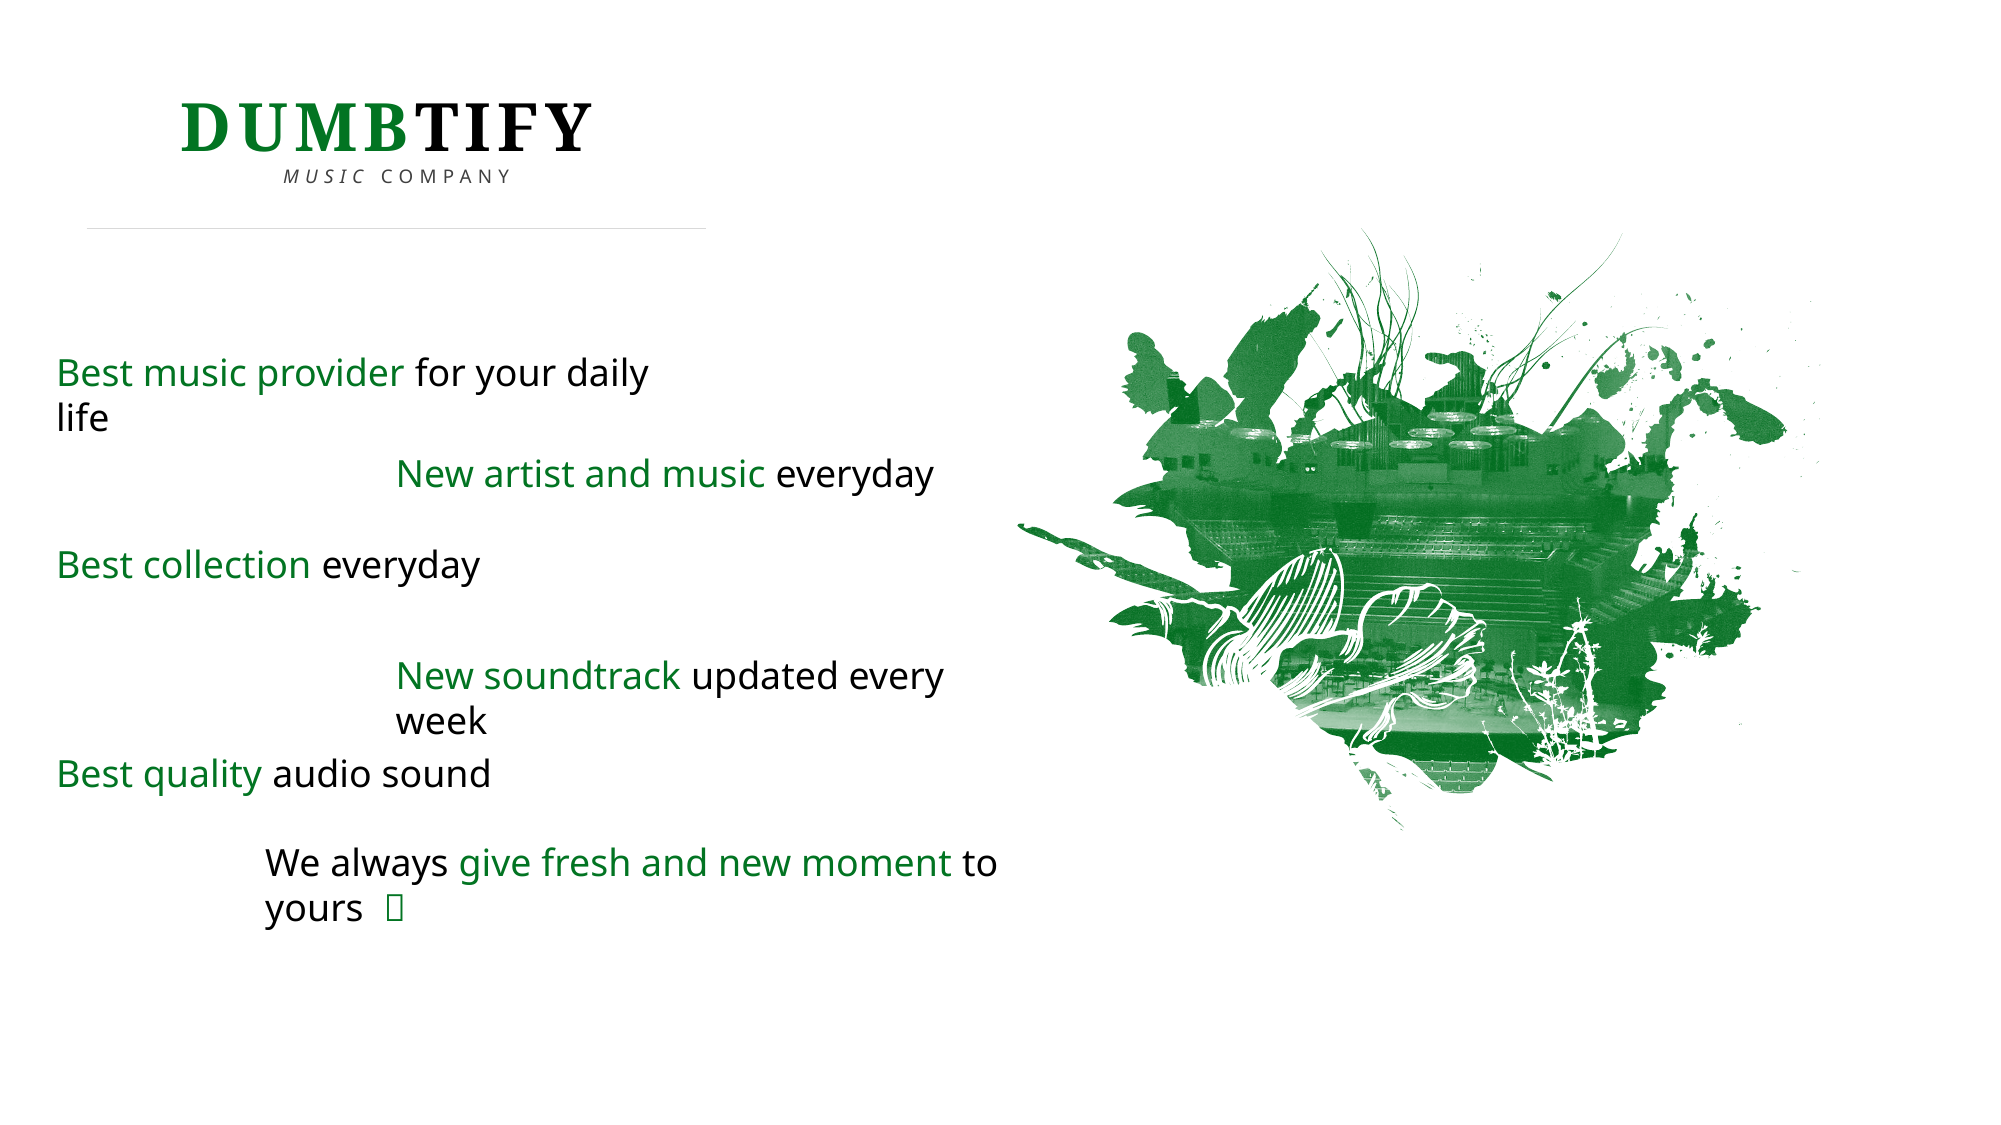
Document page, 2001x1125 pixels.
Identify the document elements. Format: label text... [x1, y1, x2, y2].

text_box New artist and music everyday [380, 442, 1017, 503]
text_box New soundtrack updated every week [380, 644, 1017, 750]
text_box We always give fresh and new moment to yours  [250, 831, 1120, 937]
picture [1017, 228, 1821, 831]
text_box Best music provider for your daily life [41, 341, 678, 492]
text_box Best collection everyday [41, 533, 678, 638]
text_box Best quality audio sound [41, 742, 678, 803]
text_box DUMBTIFY MUSIC COMPANY [114, 66, 678, 195]
